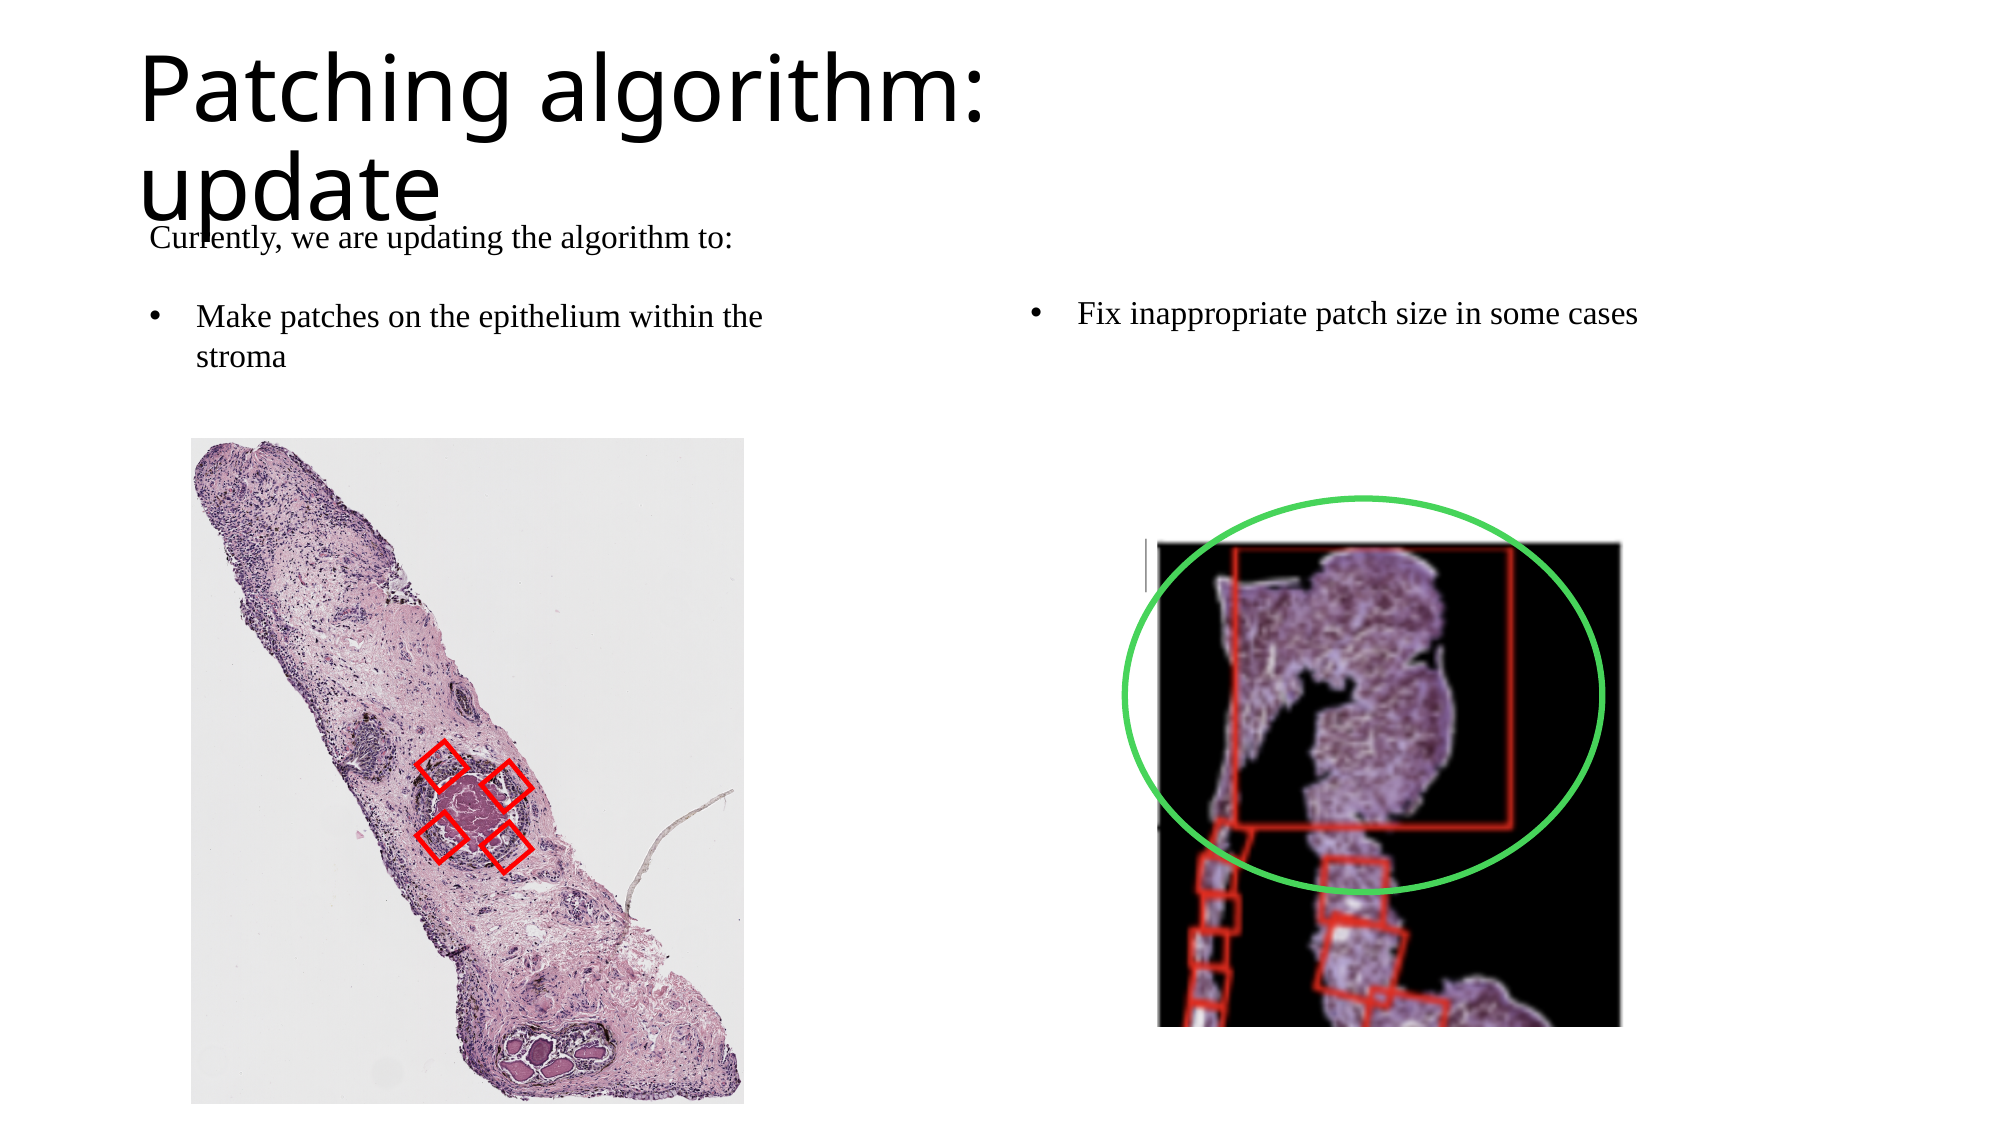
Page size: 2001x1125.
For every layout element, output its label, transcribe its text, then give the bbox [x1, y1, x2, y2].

text_box Currently, we are updating the algorithm to: Make patches on the epithelium within the stroma [134, 207, 801, 382]
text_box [190, 437, 745, 1105]
picture [1111, 466, 1682, 1028]
title Patching algorithm: update [122, 43, 1205, 241]
text_box Fix inappropriate patch size in some cases [1015, 284, 1682, 339]
